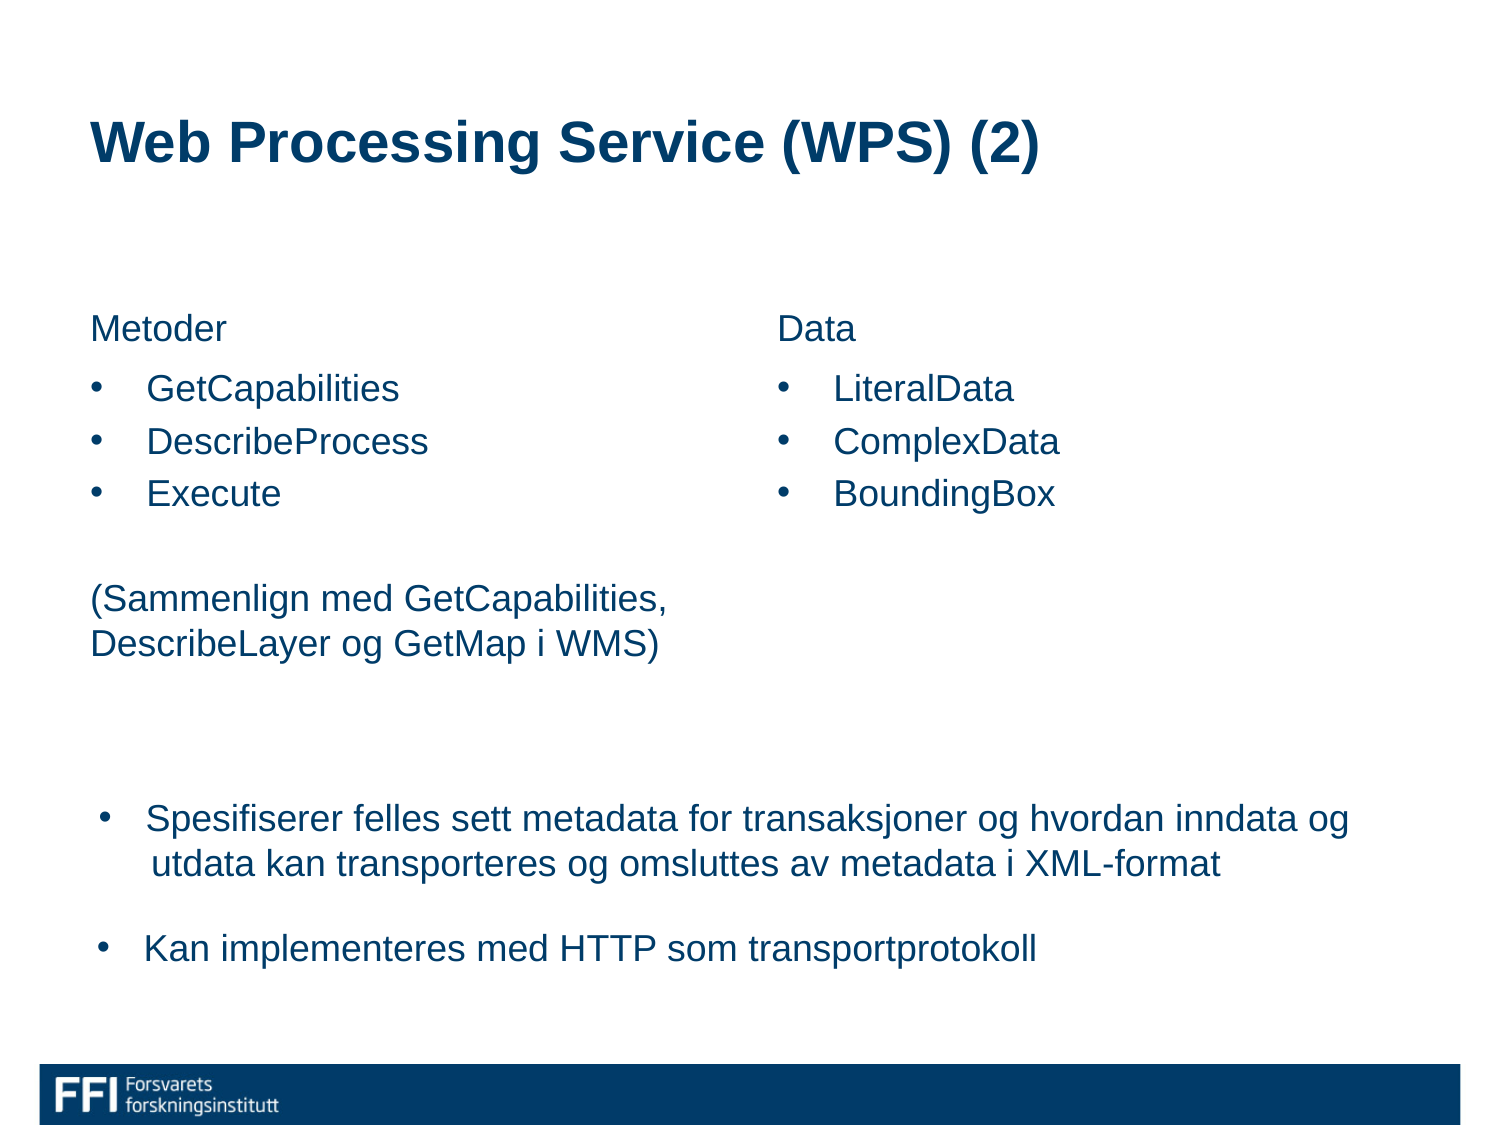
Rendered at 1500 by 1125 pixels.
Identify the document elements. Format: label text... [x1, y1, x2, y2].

text_box Kan implementeres med HTTP som transportprotokoll [82, 916, 1053, 977]
text_box Spesifiserer felles sett metadata for transaksjoner og hvordan inndata og utdata kan transporteres og omsluttes av metadata i XML-format [83, 786, 1376, 892]
title Web Processing Service (WPS) (2) [75, 45, 1425, 233]
picture [0, 1064, 1500, 1125]
list Data [761, 251, 1425, 356]
list Metoder [75, 251, 738, 356]
list LiteralData ComplexData BoundingBox [761, 356, 1425, 669]
list GetCapabilities DescribeProcess Execute (Sammenlign med GetCapabilities, DescribeLayer og GetMap i WMS) [75, 356, 738, 705]
